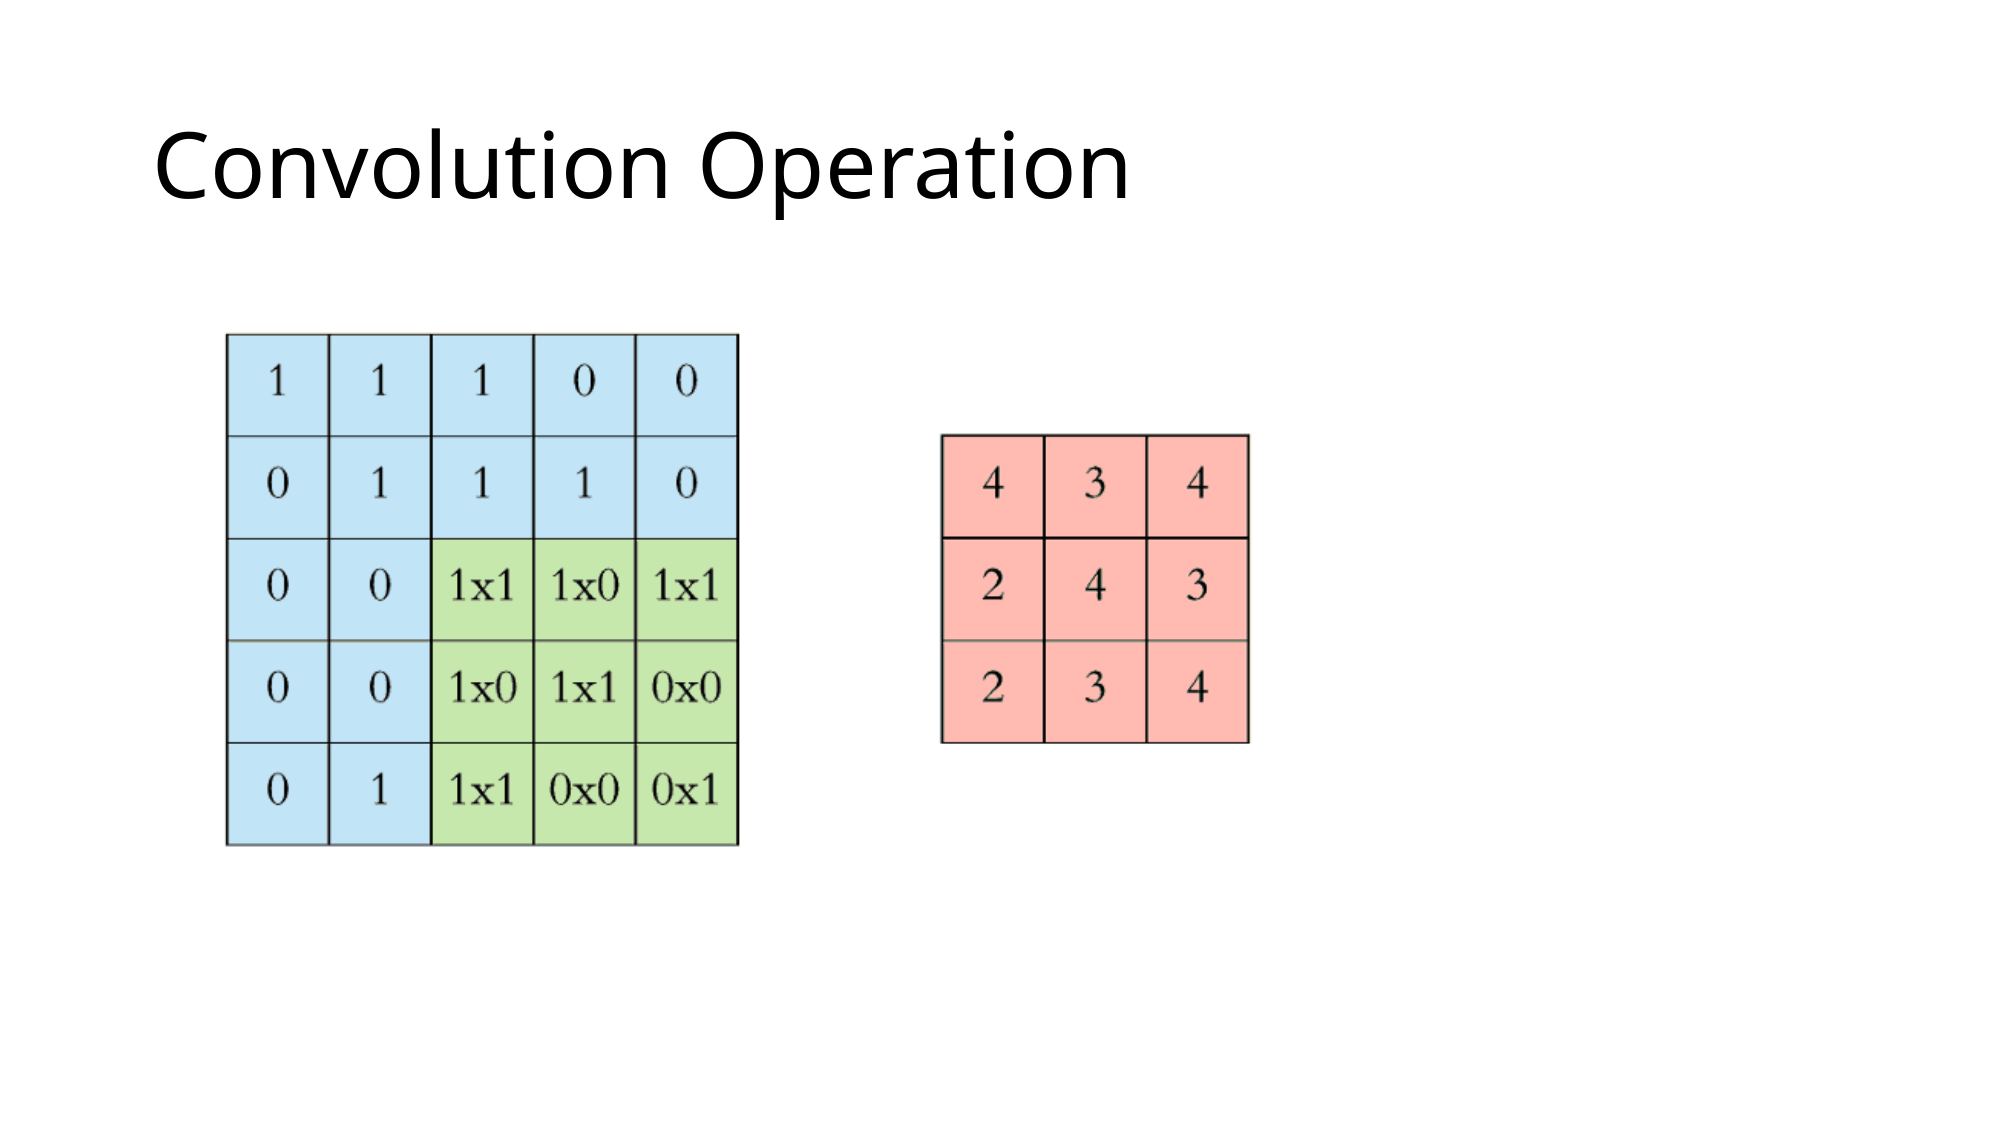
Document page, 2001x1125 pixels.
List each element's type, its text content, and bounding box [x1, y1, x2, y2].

title Convolution Operation [137, 59, 1863, 278]
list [125, 233, 1351, 948]
